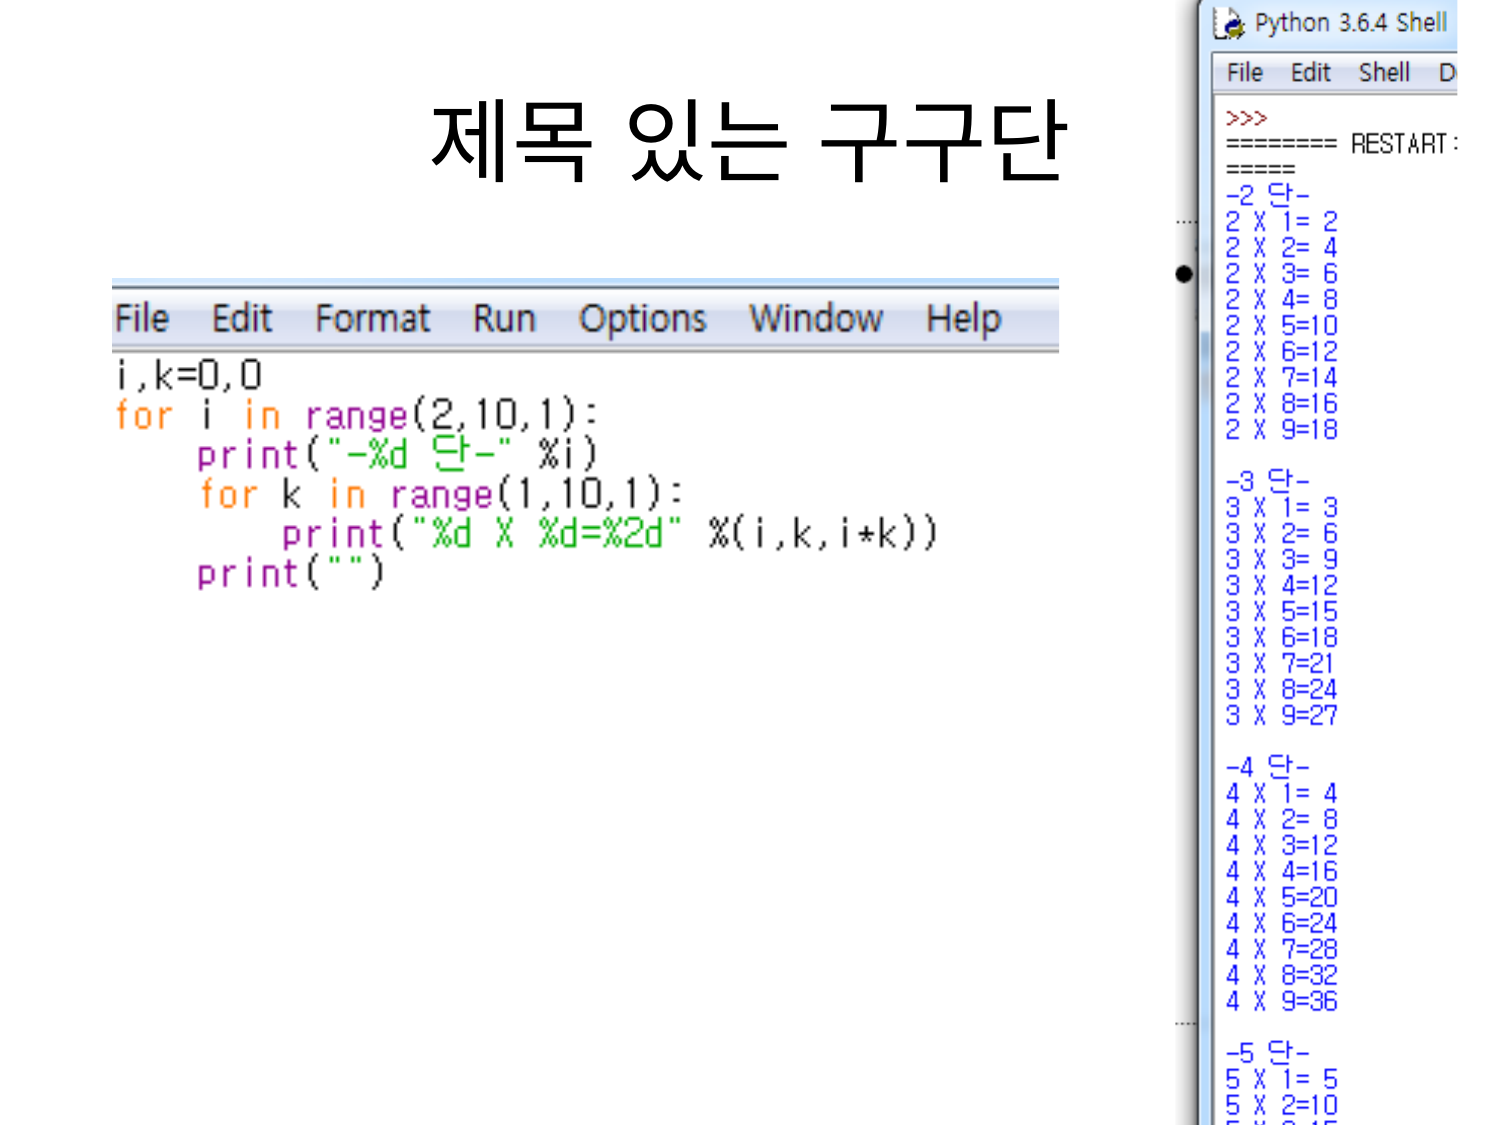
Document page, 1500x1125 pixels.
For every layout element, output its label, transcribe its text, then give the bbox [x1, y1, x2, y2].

title 제목 있는 구구단 [75, 45, 1169, 233]
picture [1174, 0, 1458, 1125]
picture [111, 278, 1060, 670]
